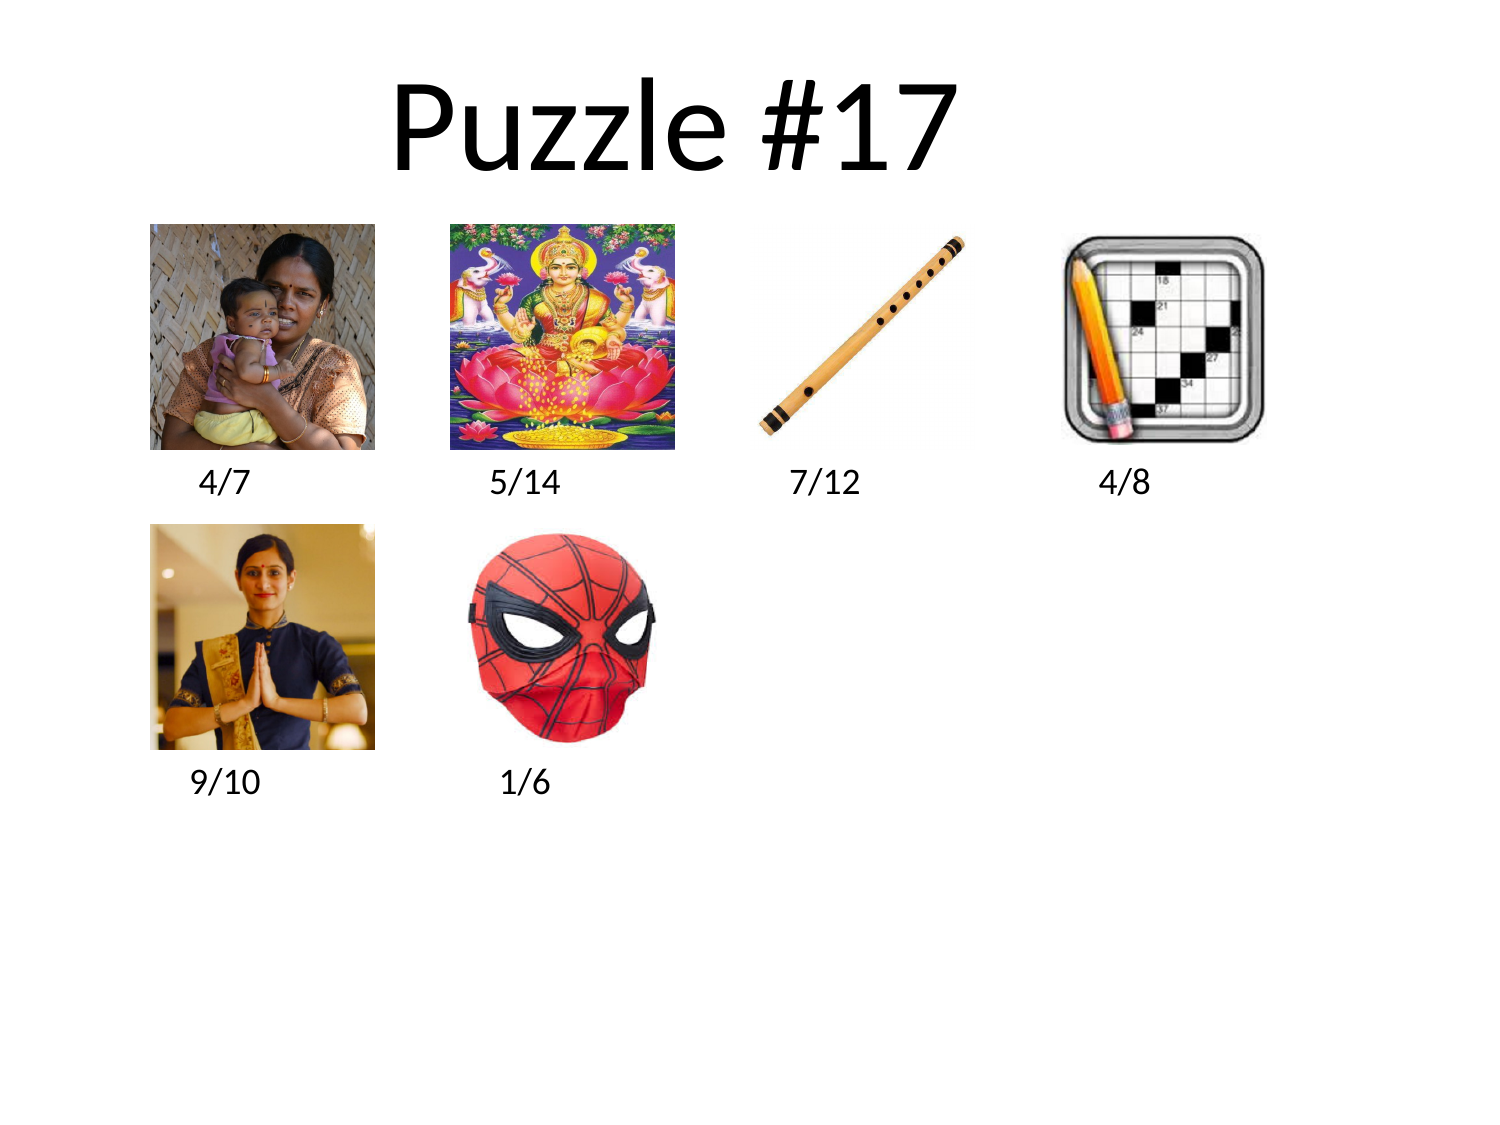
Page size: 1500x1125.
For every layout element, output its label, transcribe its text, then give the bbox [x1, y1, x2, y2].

text_box 9/10 [174, 759, 276, 810]
text_box 4/7 [183, 459, 267, 510]
picture [749, 224, 976, 451]
text_box Puzzle #17 [373, 29, 976, 205]
picture [149, 224, 376, 451]
text_box 1/6 [483, 759, 567, 810]
picture [149, 524, 376, 751]
text_box 5/14 [474, 459, 576, 510]
text_box 7/12 [774, 459, 876, 510]
text_box 4/8 [1083, 459, 1167, 510]
picture [449, 224, 676, 451]
picture [1049, 224, 1276, 451]
picture [449, 524, 676, 751]
